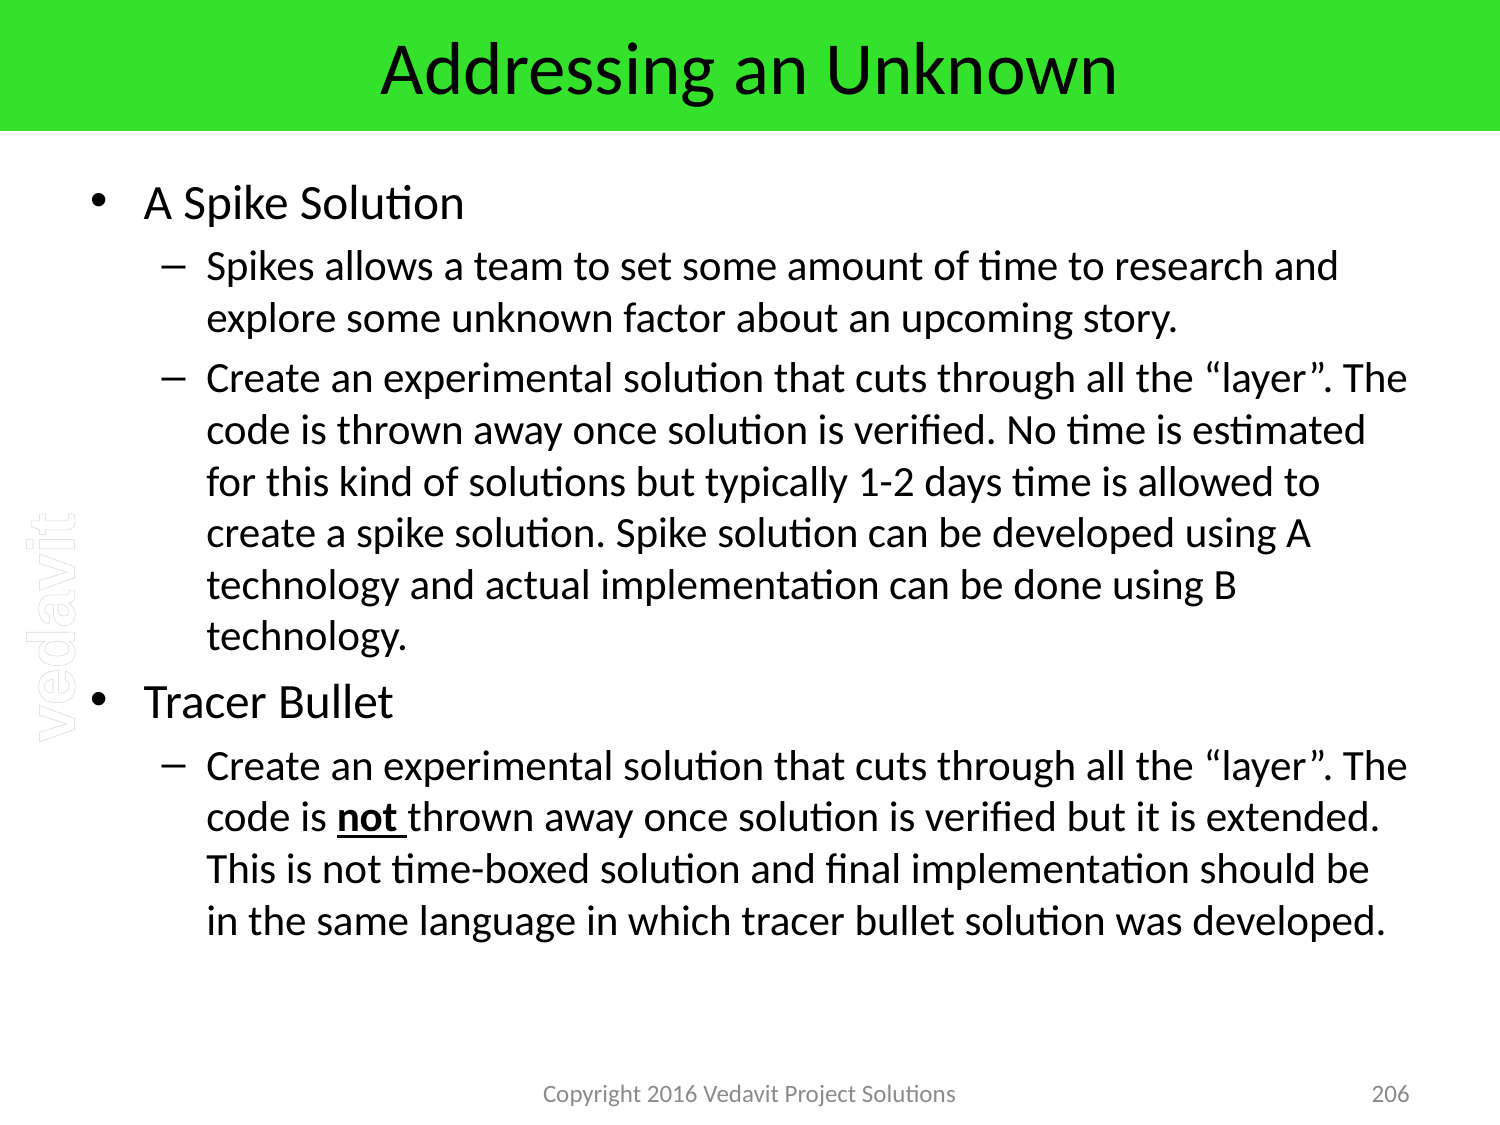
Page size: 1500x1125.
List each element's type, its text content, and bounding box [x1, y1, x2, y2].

title Addressing an Unknown [0, 0, 1500, 131]
list A Spike Solution Spikes allows a team to set some amount of time to research and explore some unknown factor about an upcoming story. Create an experimental solution that cuts through all the “layer”. The code is thrown away once solution is verified. No time is estimated for this kind of solutions but typically 1-2 days time is allowed to create a spike solution. Spike solution can be developed using A technology and actual implementation can be done using B technology. Tracer Bullet Create an experimental solution that cuts through all the “layer”. The code is not thrown away once solution is verified but it is extended. This is not time-boxed solution and final implementation should be in the same language in which tracer bullet solution was developed. [75, 162, 1425, 1000]
footer Copyright 2016 Vedavit Project Solutions [512, 1062, 988, 1123]
slide_number 206 [1074, 1062, 1425, 1123]
